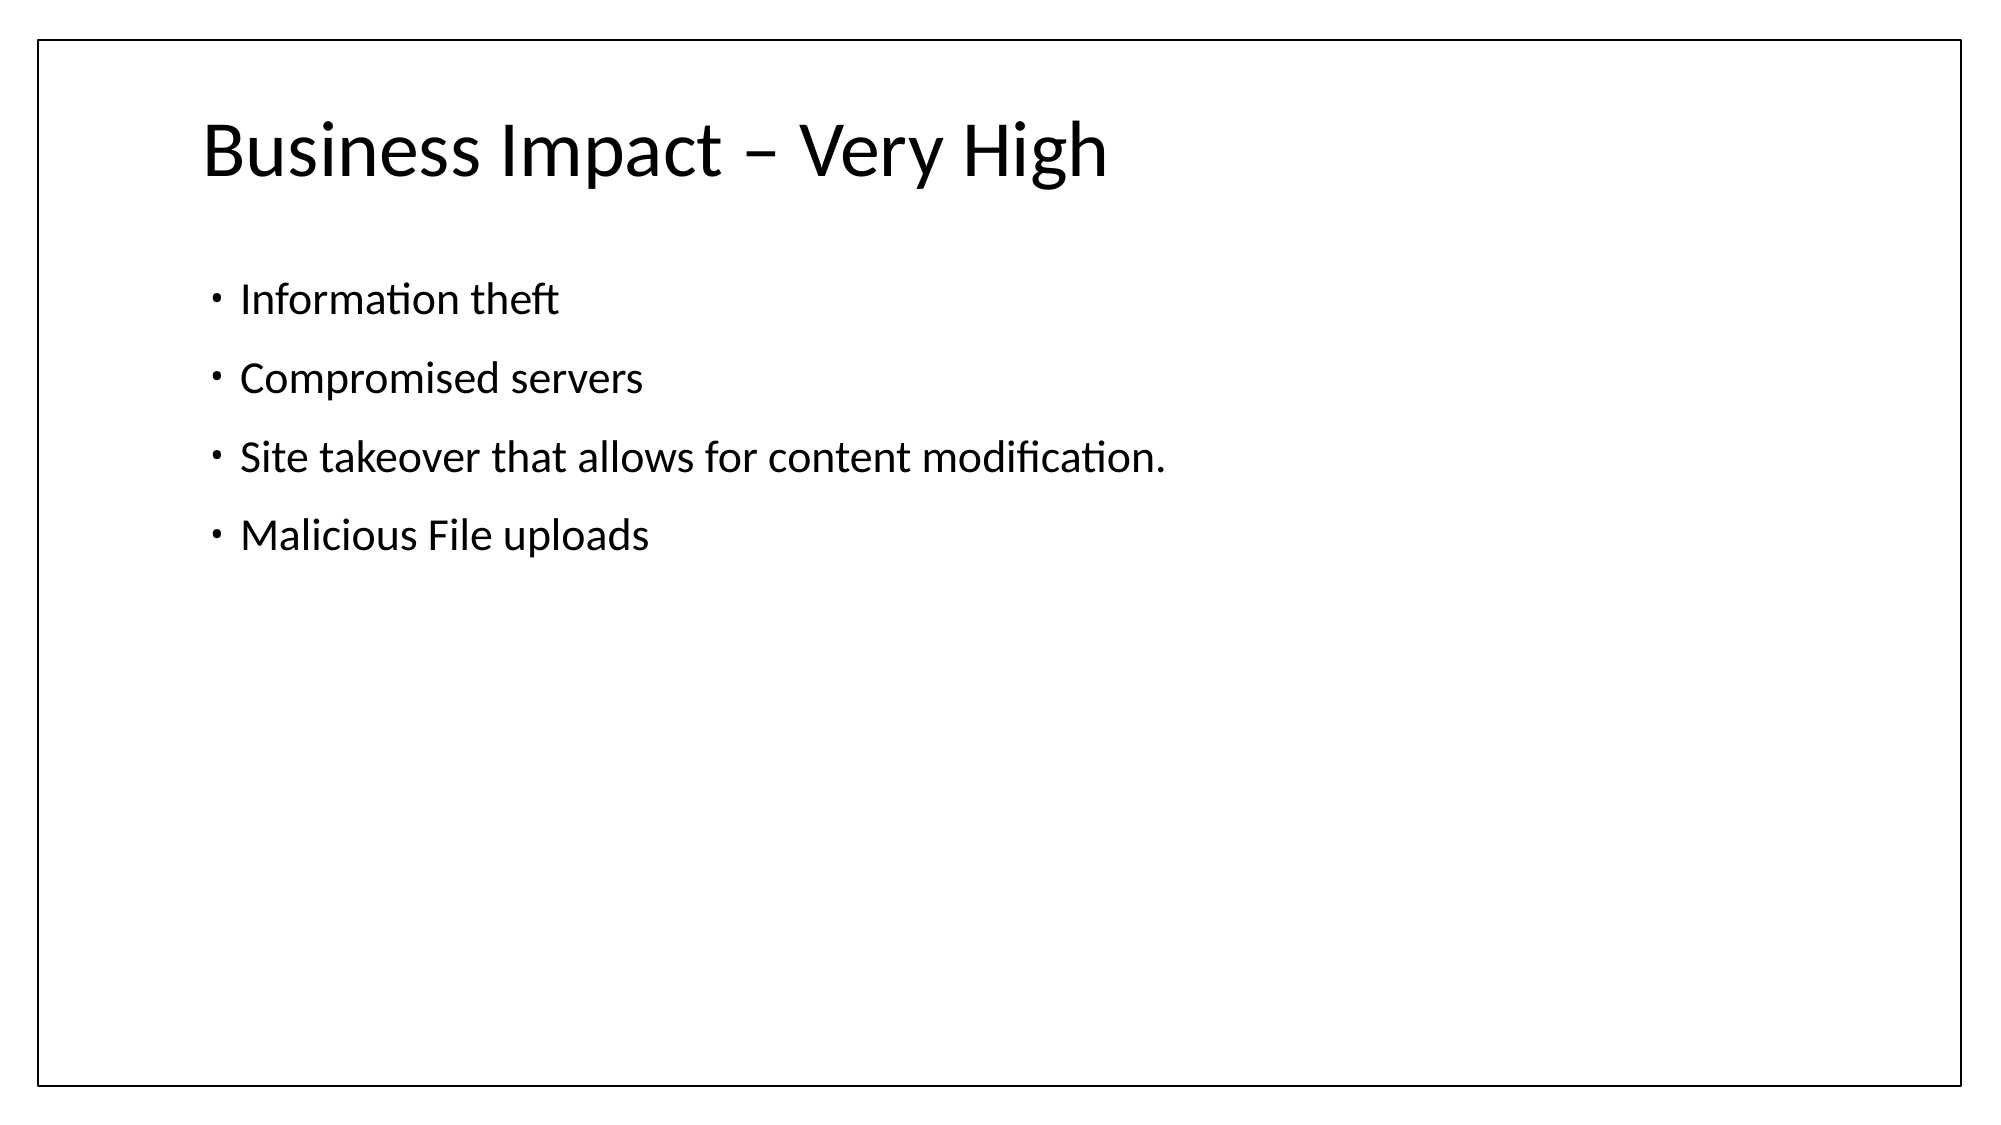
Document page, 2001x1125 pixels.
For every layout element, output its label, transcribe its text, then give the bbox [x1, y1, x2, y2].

list Information theft Compromised servers Site takeover that allows for content modification. Malicious File uploads [187, 267, 1808, 931]
title Business Impact – Very High [187, 99, 1808, 202]
